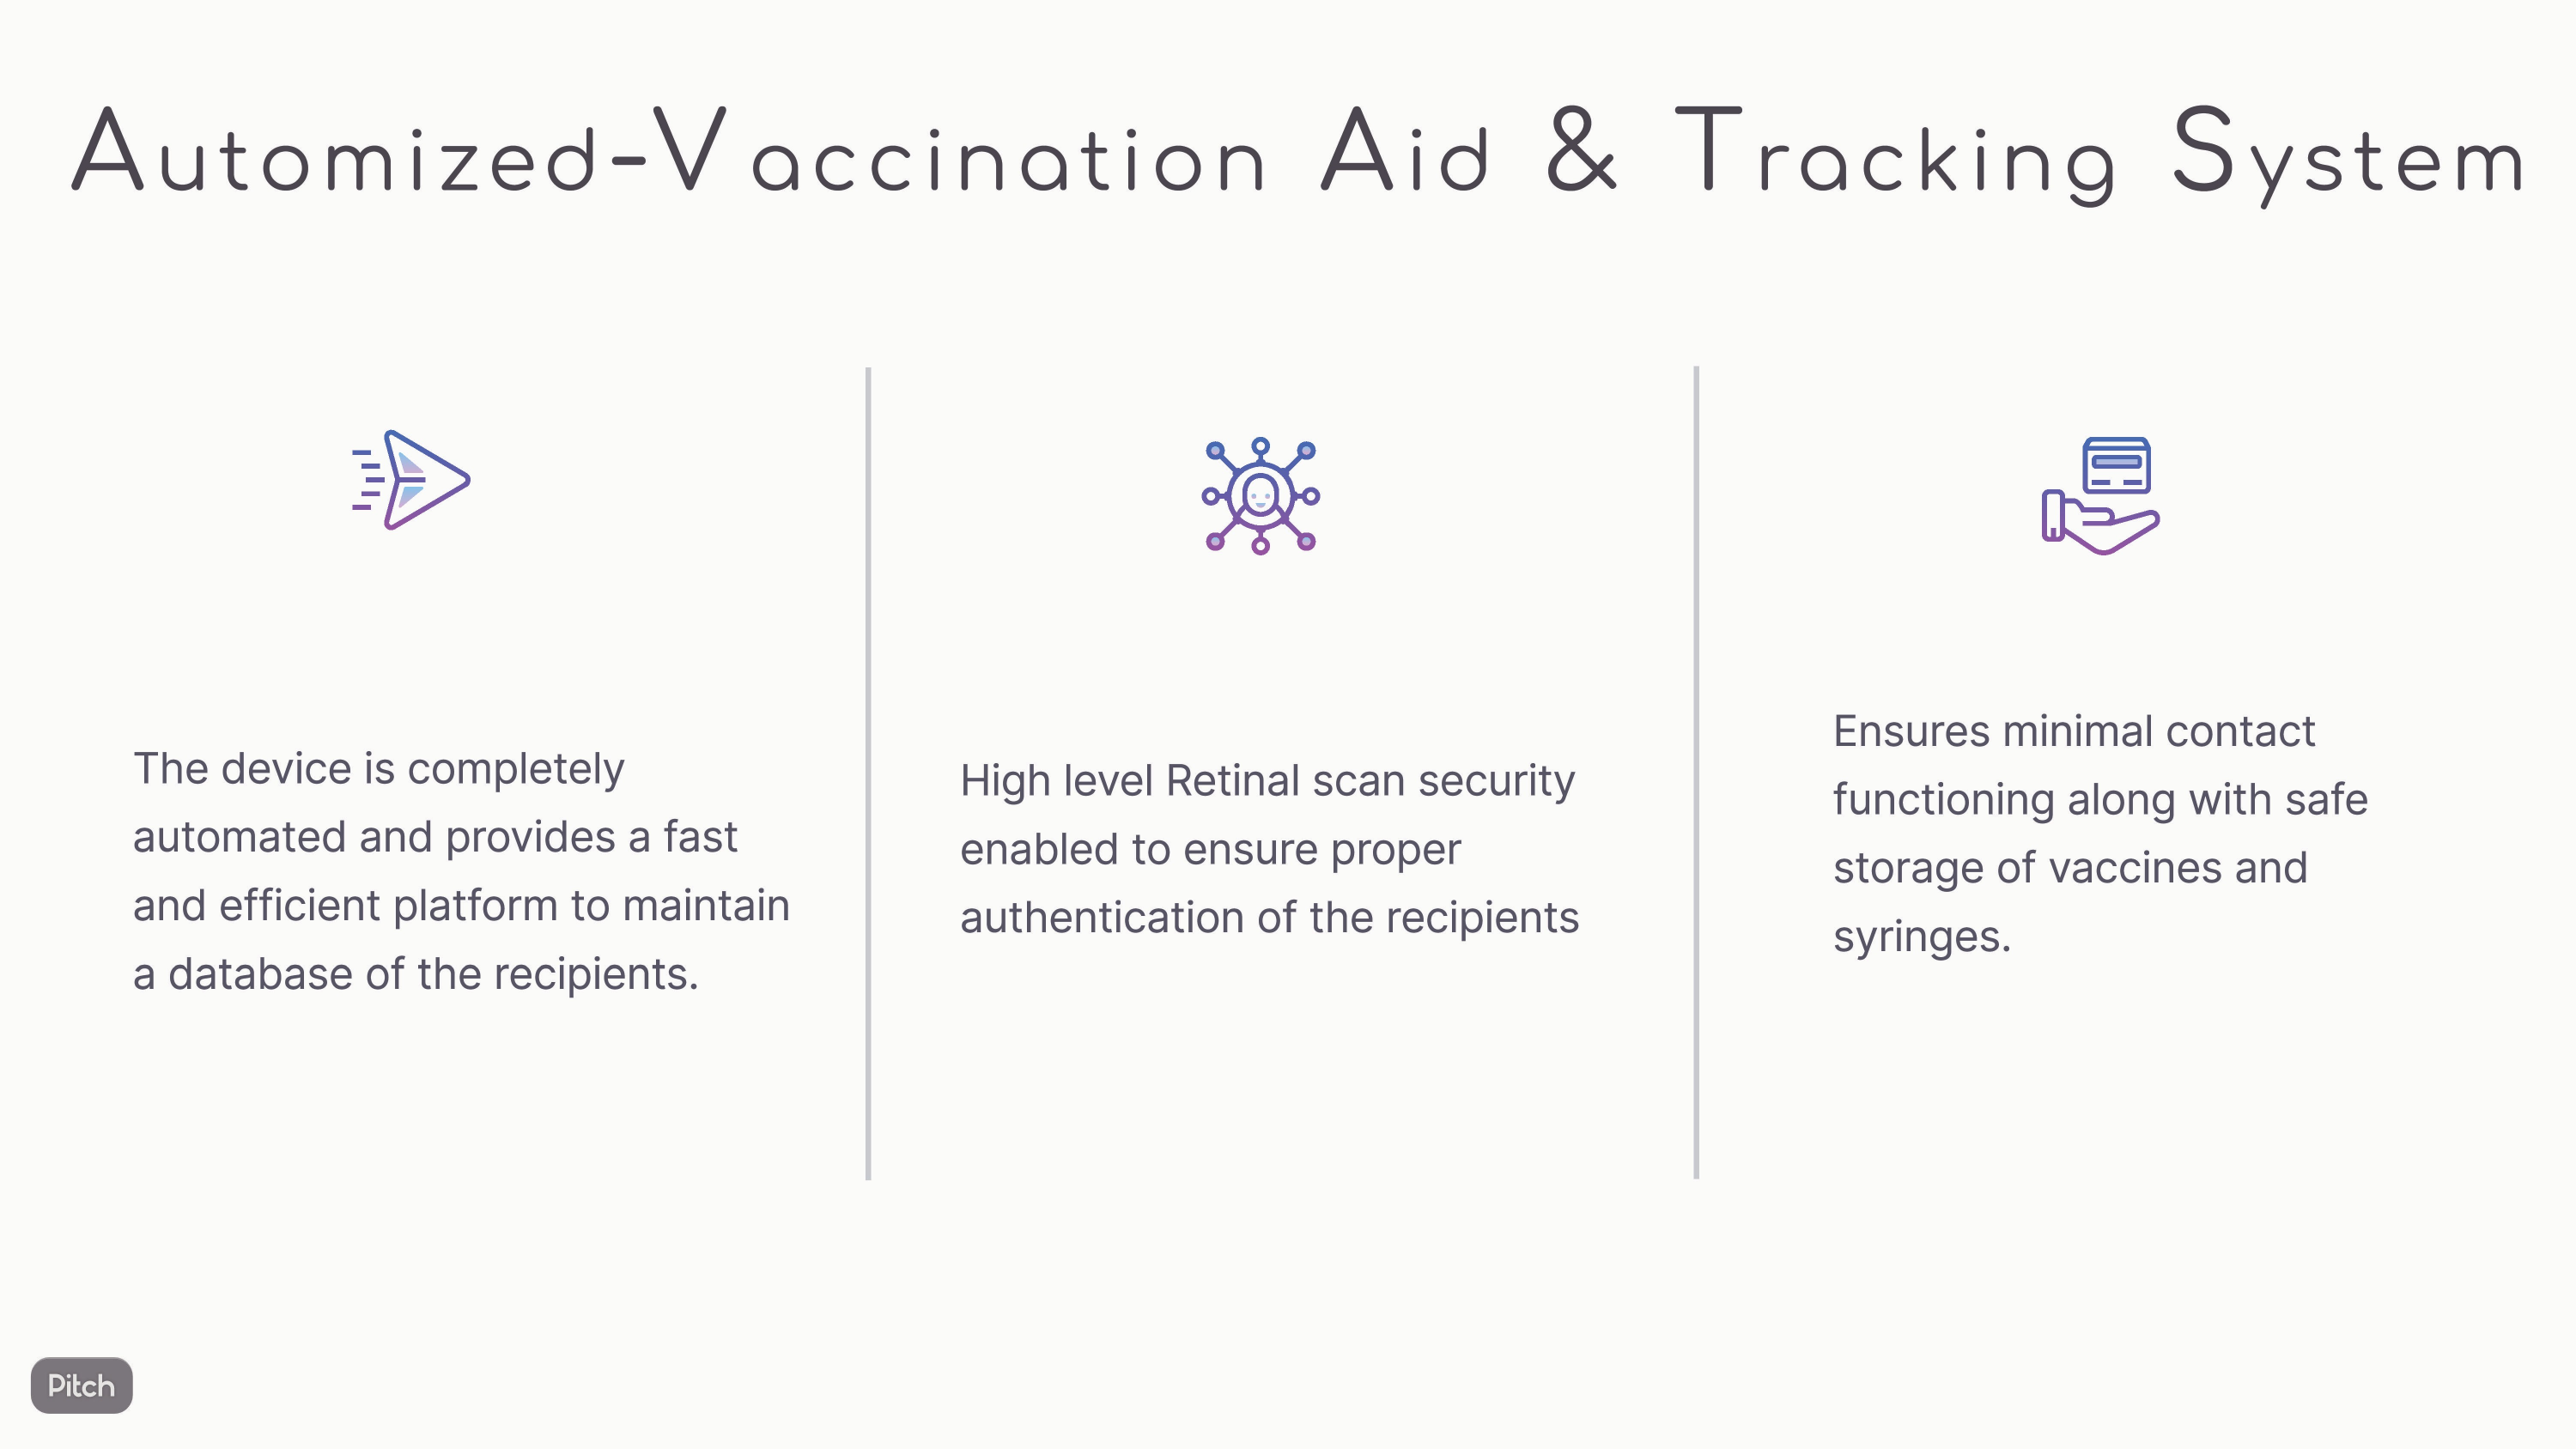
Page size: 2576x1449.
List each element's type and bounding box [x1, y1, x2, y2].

text_box [0, 0, 2576, 1449]
